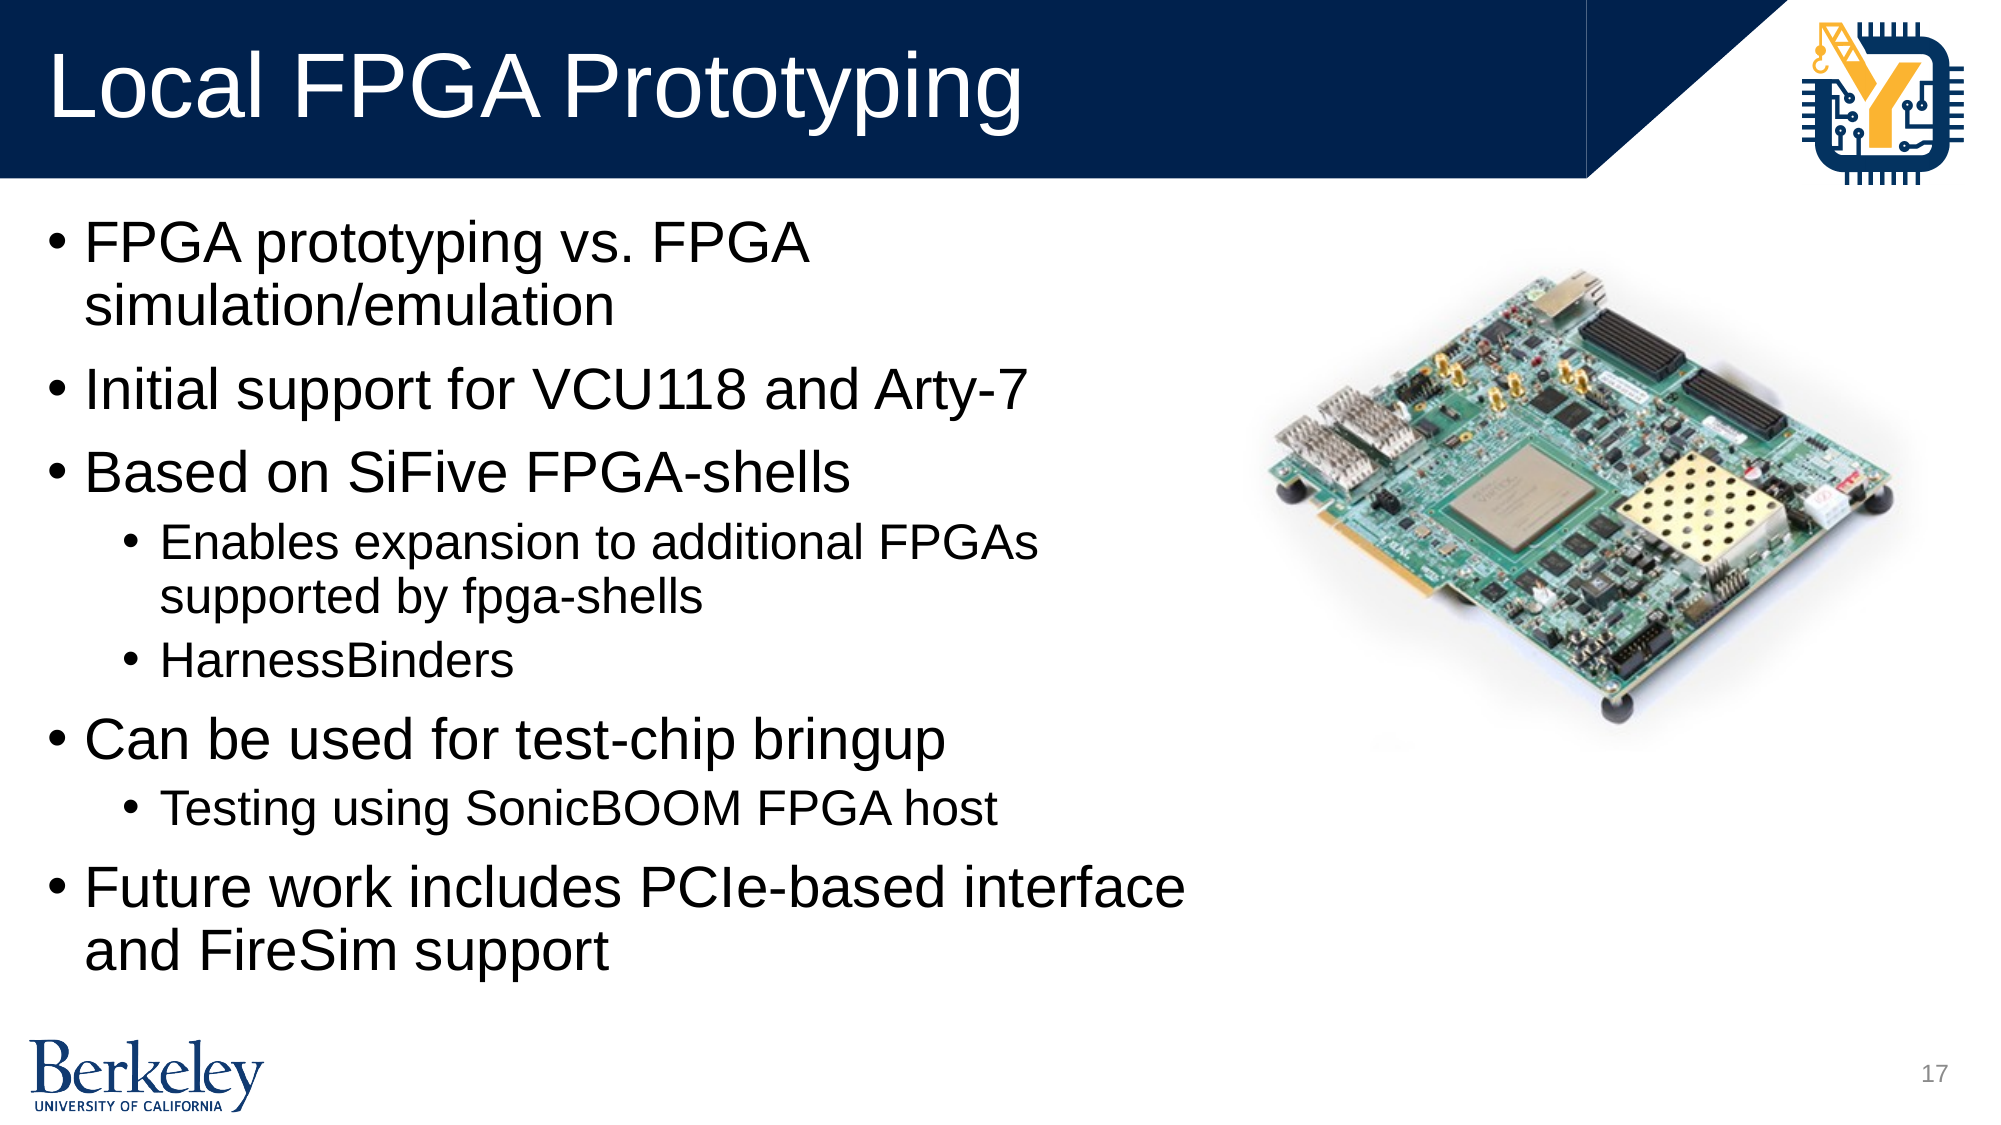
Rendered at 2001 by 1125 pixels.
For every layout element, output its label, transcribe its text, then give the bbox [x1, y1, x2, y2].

picture [1802, 22, 1965, 185]
list FPGA prototyping vs. FPGA simulation/emulation Initial support for VCU118 and Arty-7 Based on SiFive FPGA-shells Enables expansion to additional FPGAs supported by fpga-shells HarnessBinders Can be used for test-chip bringup Testing using SonicBOOM FPGA host Future work includes PCIe-based interface and FireSim support [32, 204, 1228, 1011]
title Local FPGA Prototyping [32, 10, 1587, 167]
picture [9, 1010, 407, 1119]
slide_number 17 [1514, 1042, 1965, 1103]
picture [1227, 242, 1968, 764]
